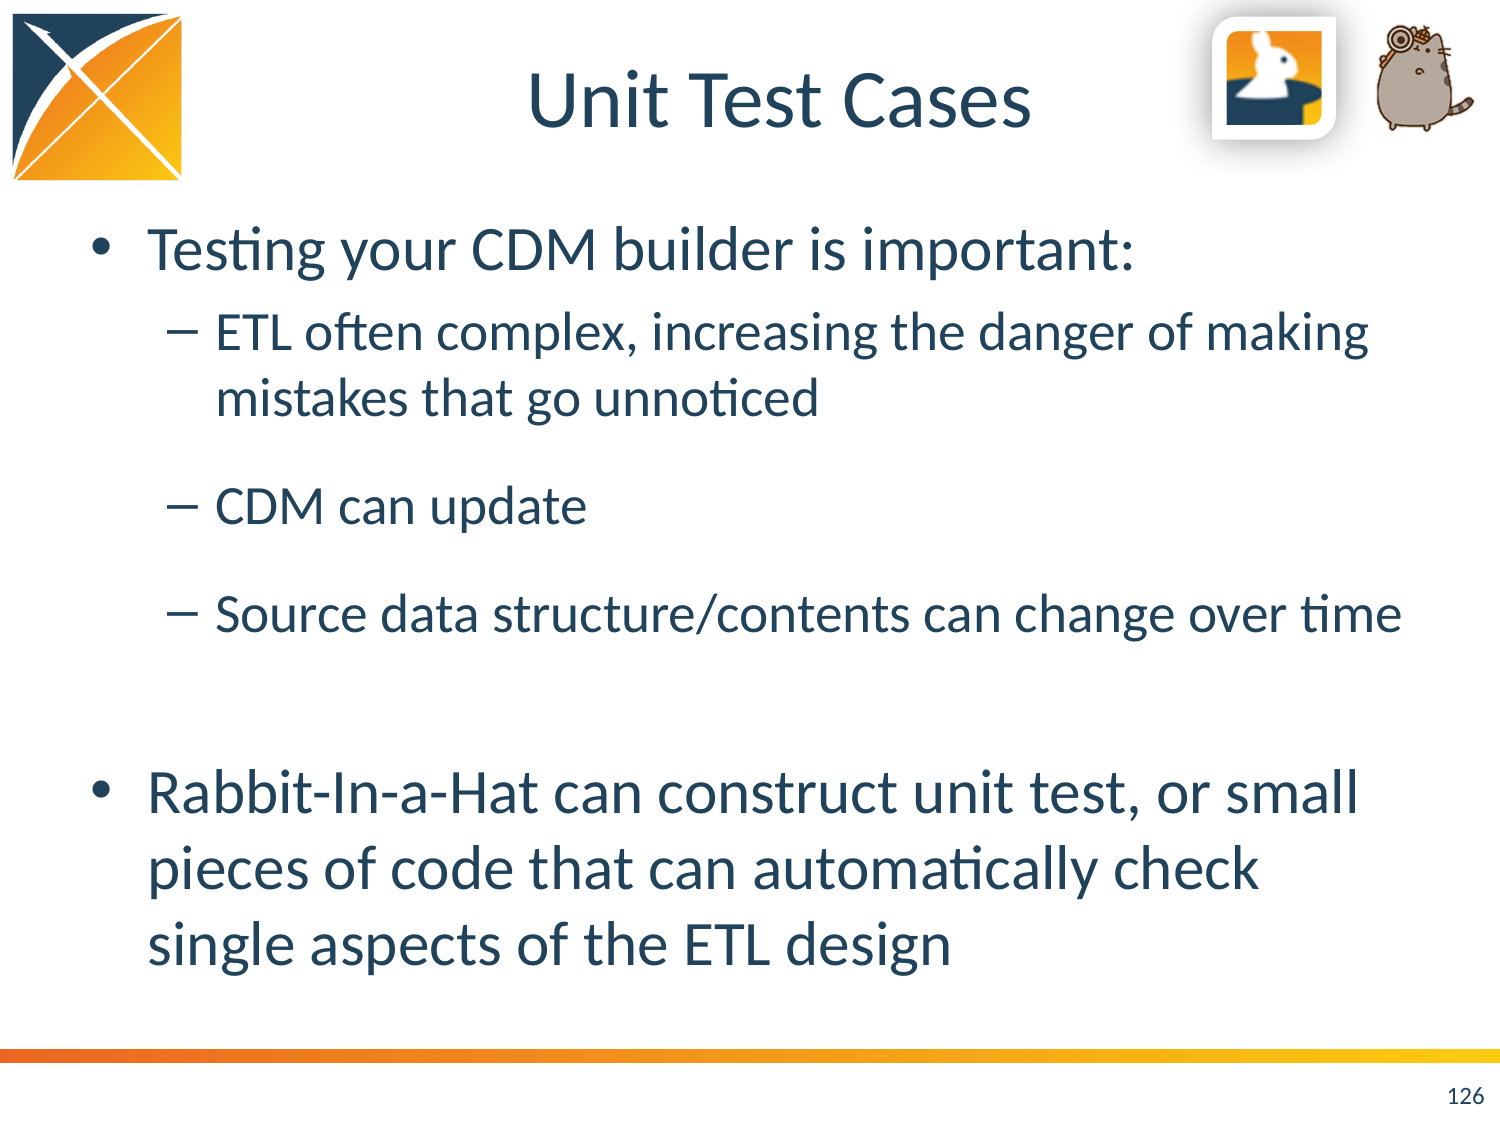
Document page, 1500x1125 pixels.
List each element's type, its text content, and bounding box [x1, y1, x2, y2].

list Testing your CDM builder is important: ETL often complex, increasing the danger of making mistakes that go unnoticed CDM can update Source data structure/contents can change over time Rabbit-In-a-Hat can construct unit test, or small pieces of code that can automatically check single aspects of the ETL design [75, 200, 1425, 1005]
title Unit Test Cases [187, 24, 1216, 163]
picture [0, 0, 206, 200]
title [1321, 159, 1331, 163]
picture [1337, 0, 1500, 160]
picture [1219, 23, 1330, 133]
slide_number 126 [1149, 1065, 1500, 1125]
